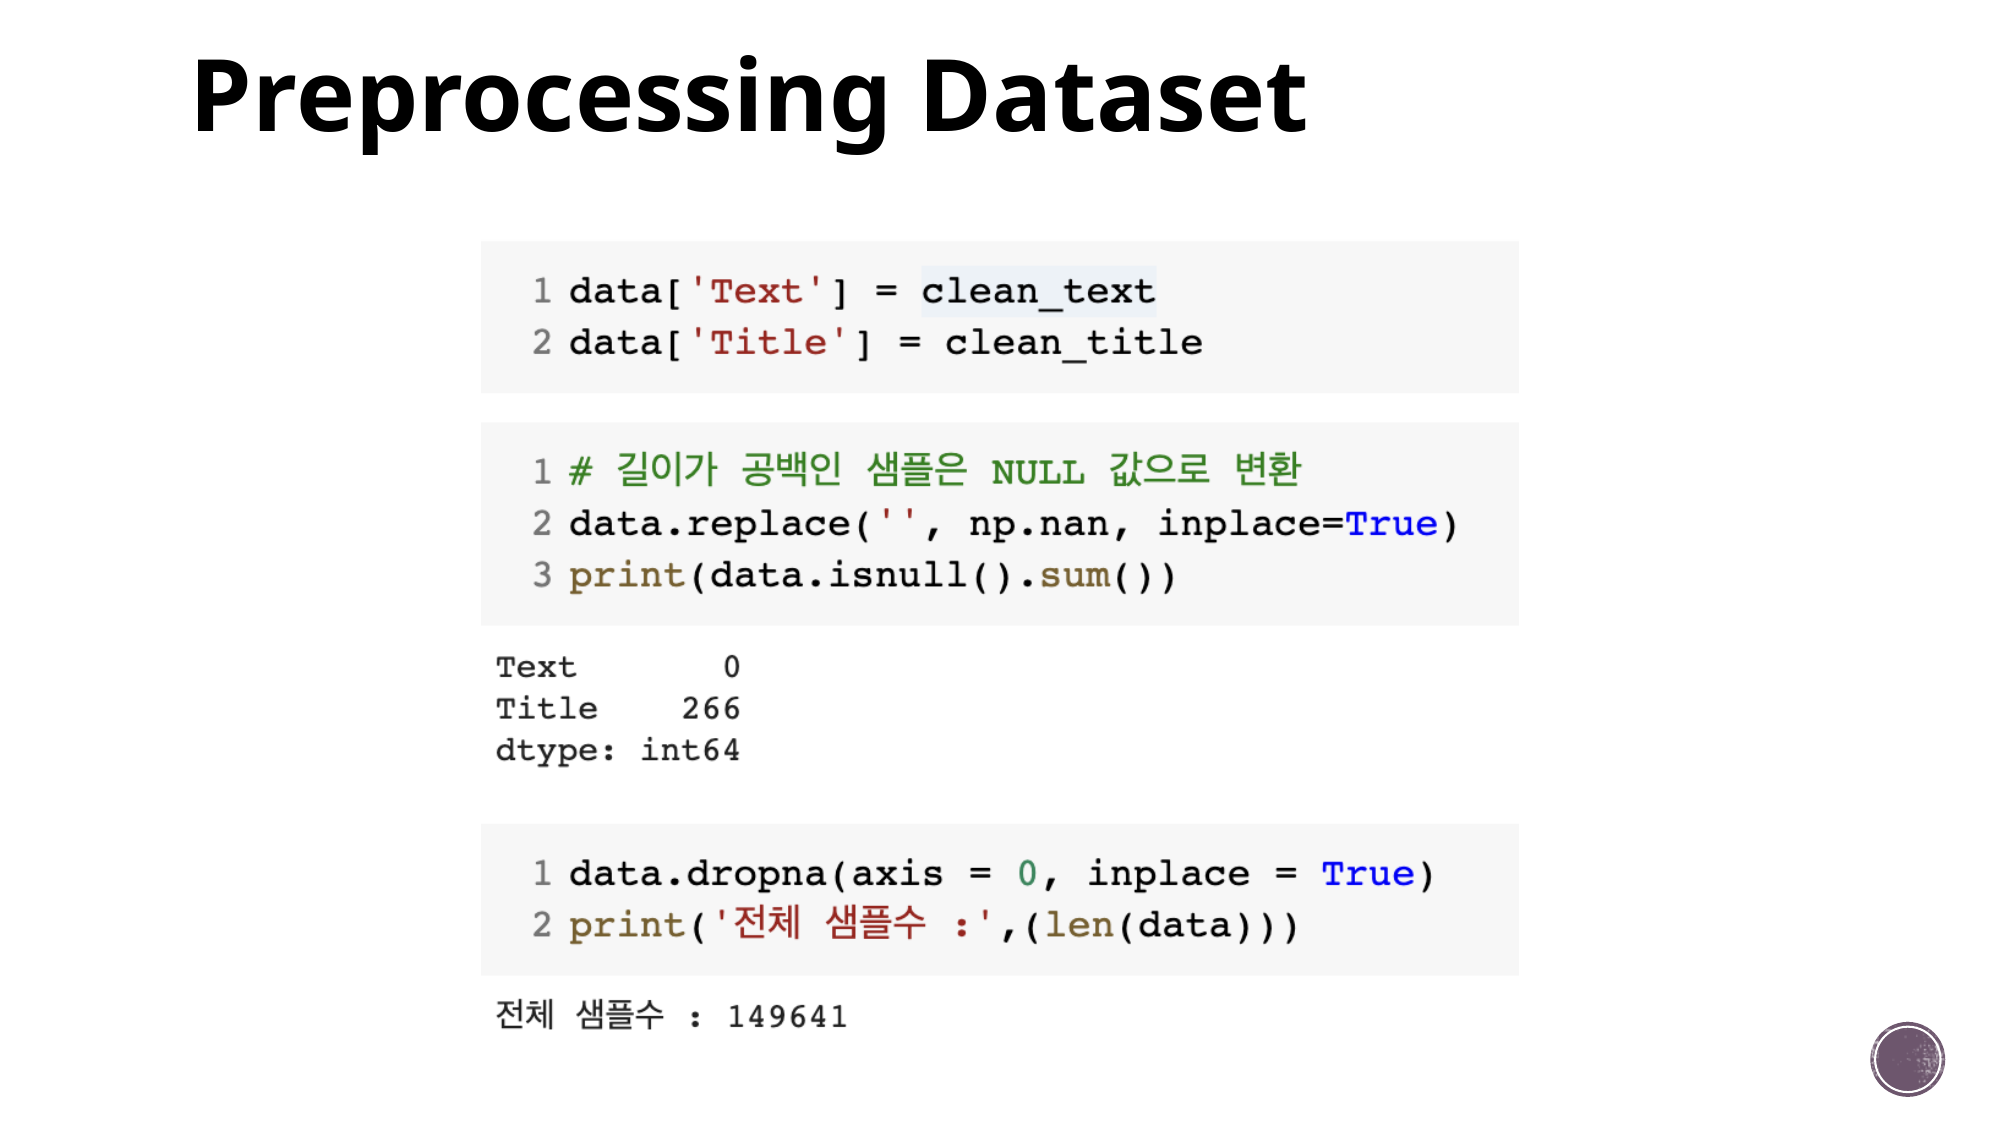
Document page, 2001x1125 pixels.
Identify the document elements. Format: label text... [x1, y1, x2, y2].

title Preprocessing Dataset [174, 0, 1825, 199]
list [485, 243, 1516, 1052]
